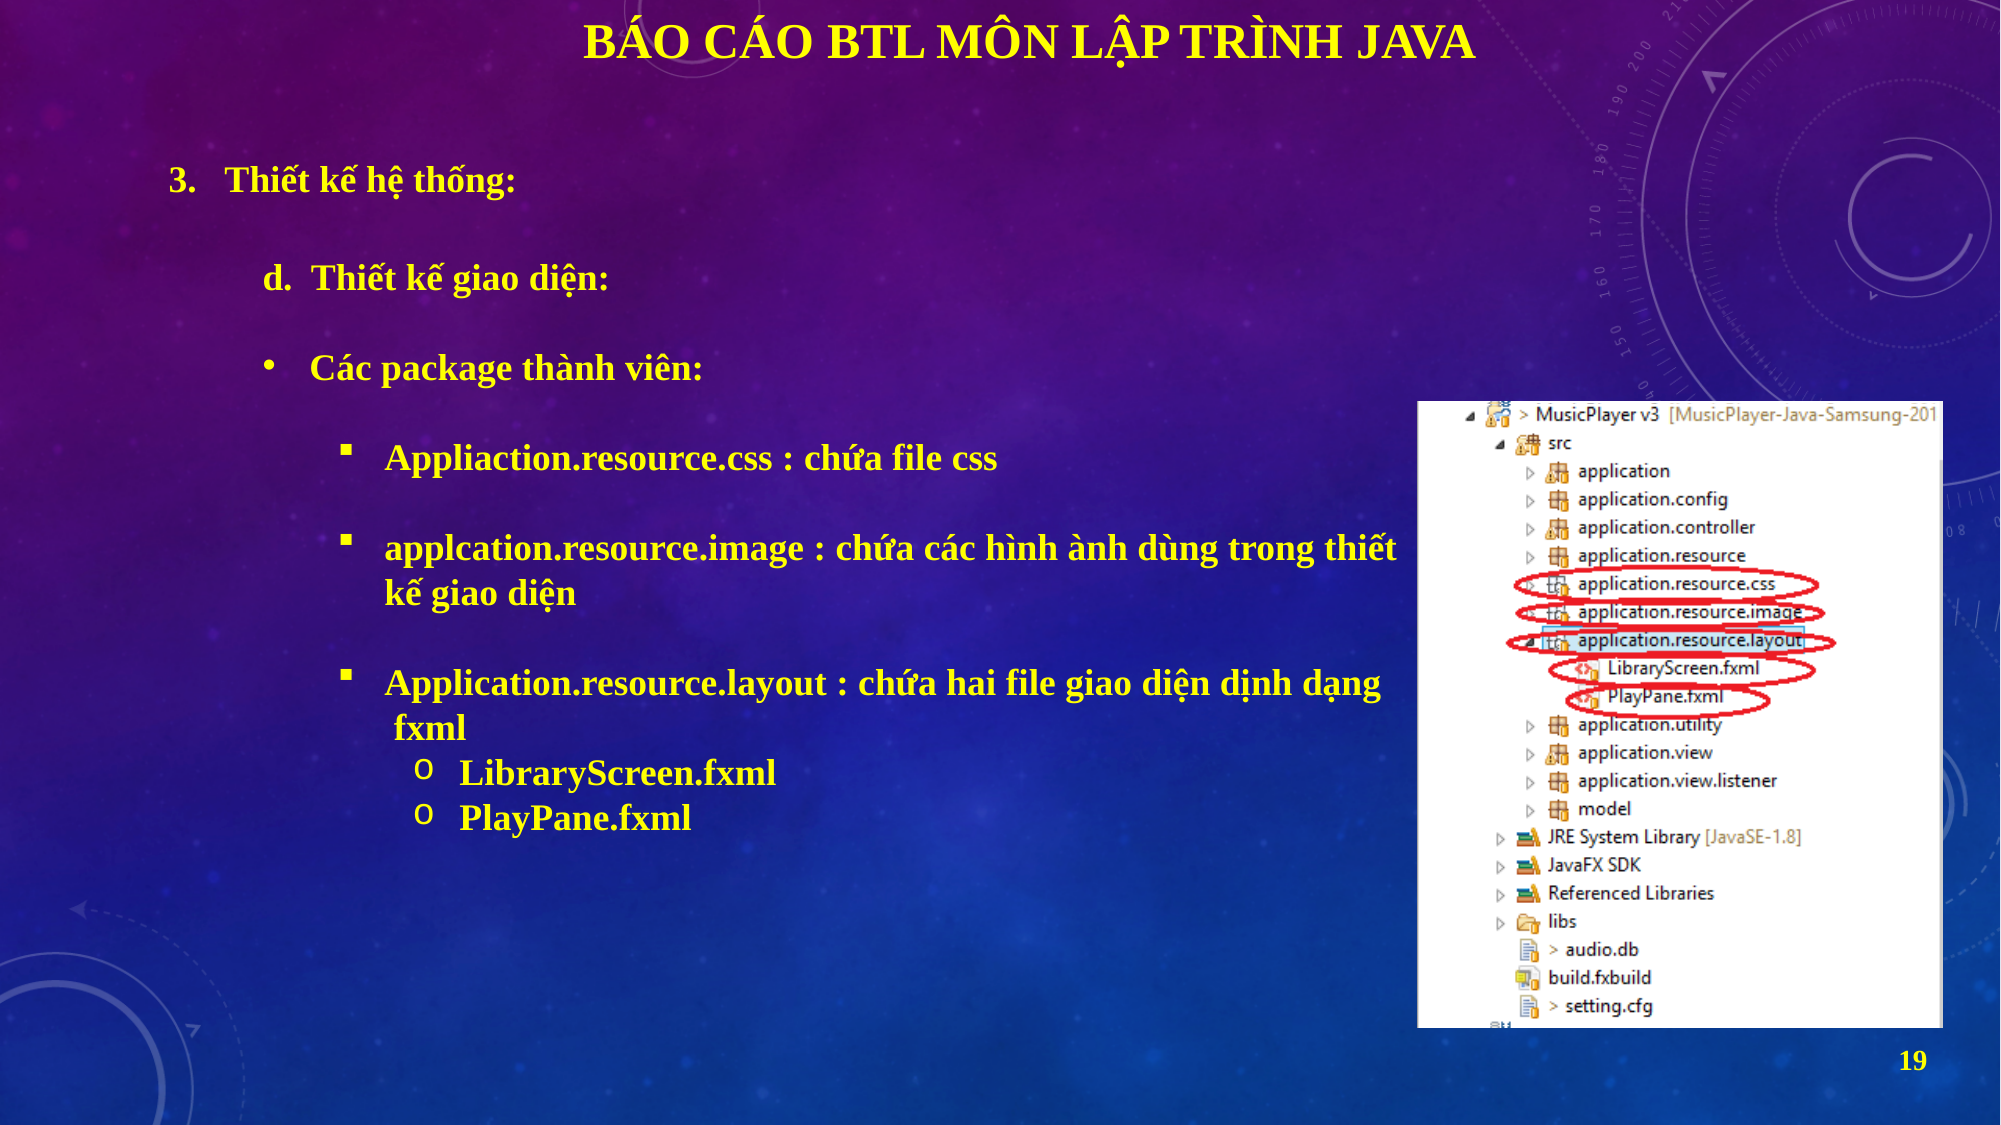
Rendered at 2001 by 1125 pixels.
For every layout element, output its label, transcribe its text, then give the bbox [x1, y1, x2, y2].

text_box Báo cáo BTL Môn Lập trình Java [59, 0, 2000, 84]
text_box 3. Thiết kế hệ thống: [153, 147, 533, 208]
text_box d. Thiết kế giao diện: Các package thành viên: Appliaction.resource.css : chứa file css applcation.resource.image : chứa các hình ành dùng trong thiết kế giao diện Application.resource.layout : chứa hai file giao diện dịnh dạng fxml LibraryScreen.fxml PlayPane.fxml [247, 245, 1413, 890]
text_box 19 [1852, 1039, 1943, 1090]
picture [0, 0, 2001, 1125]
